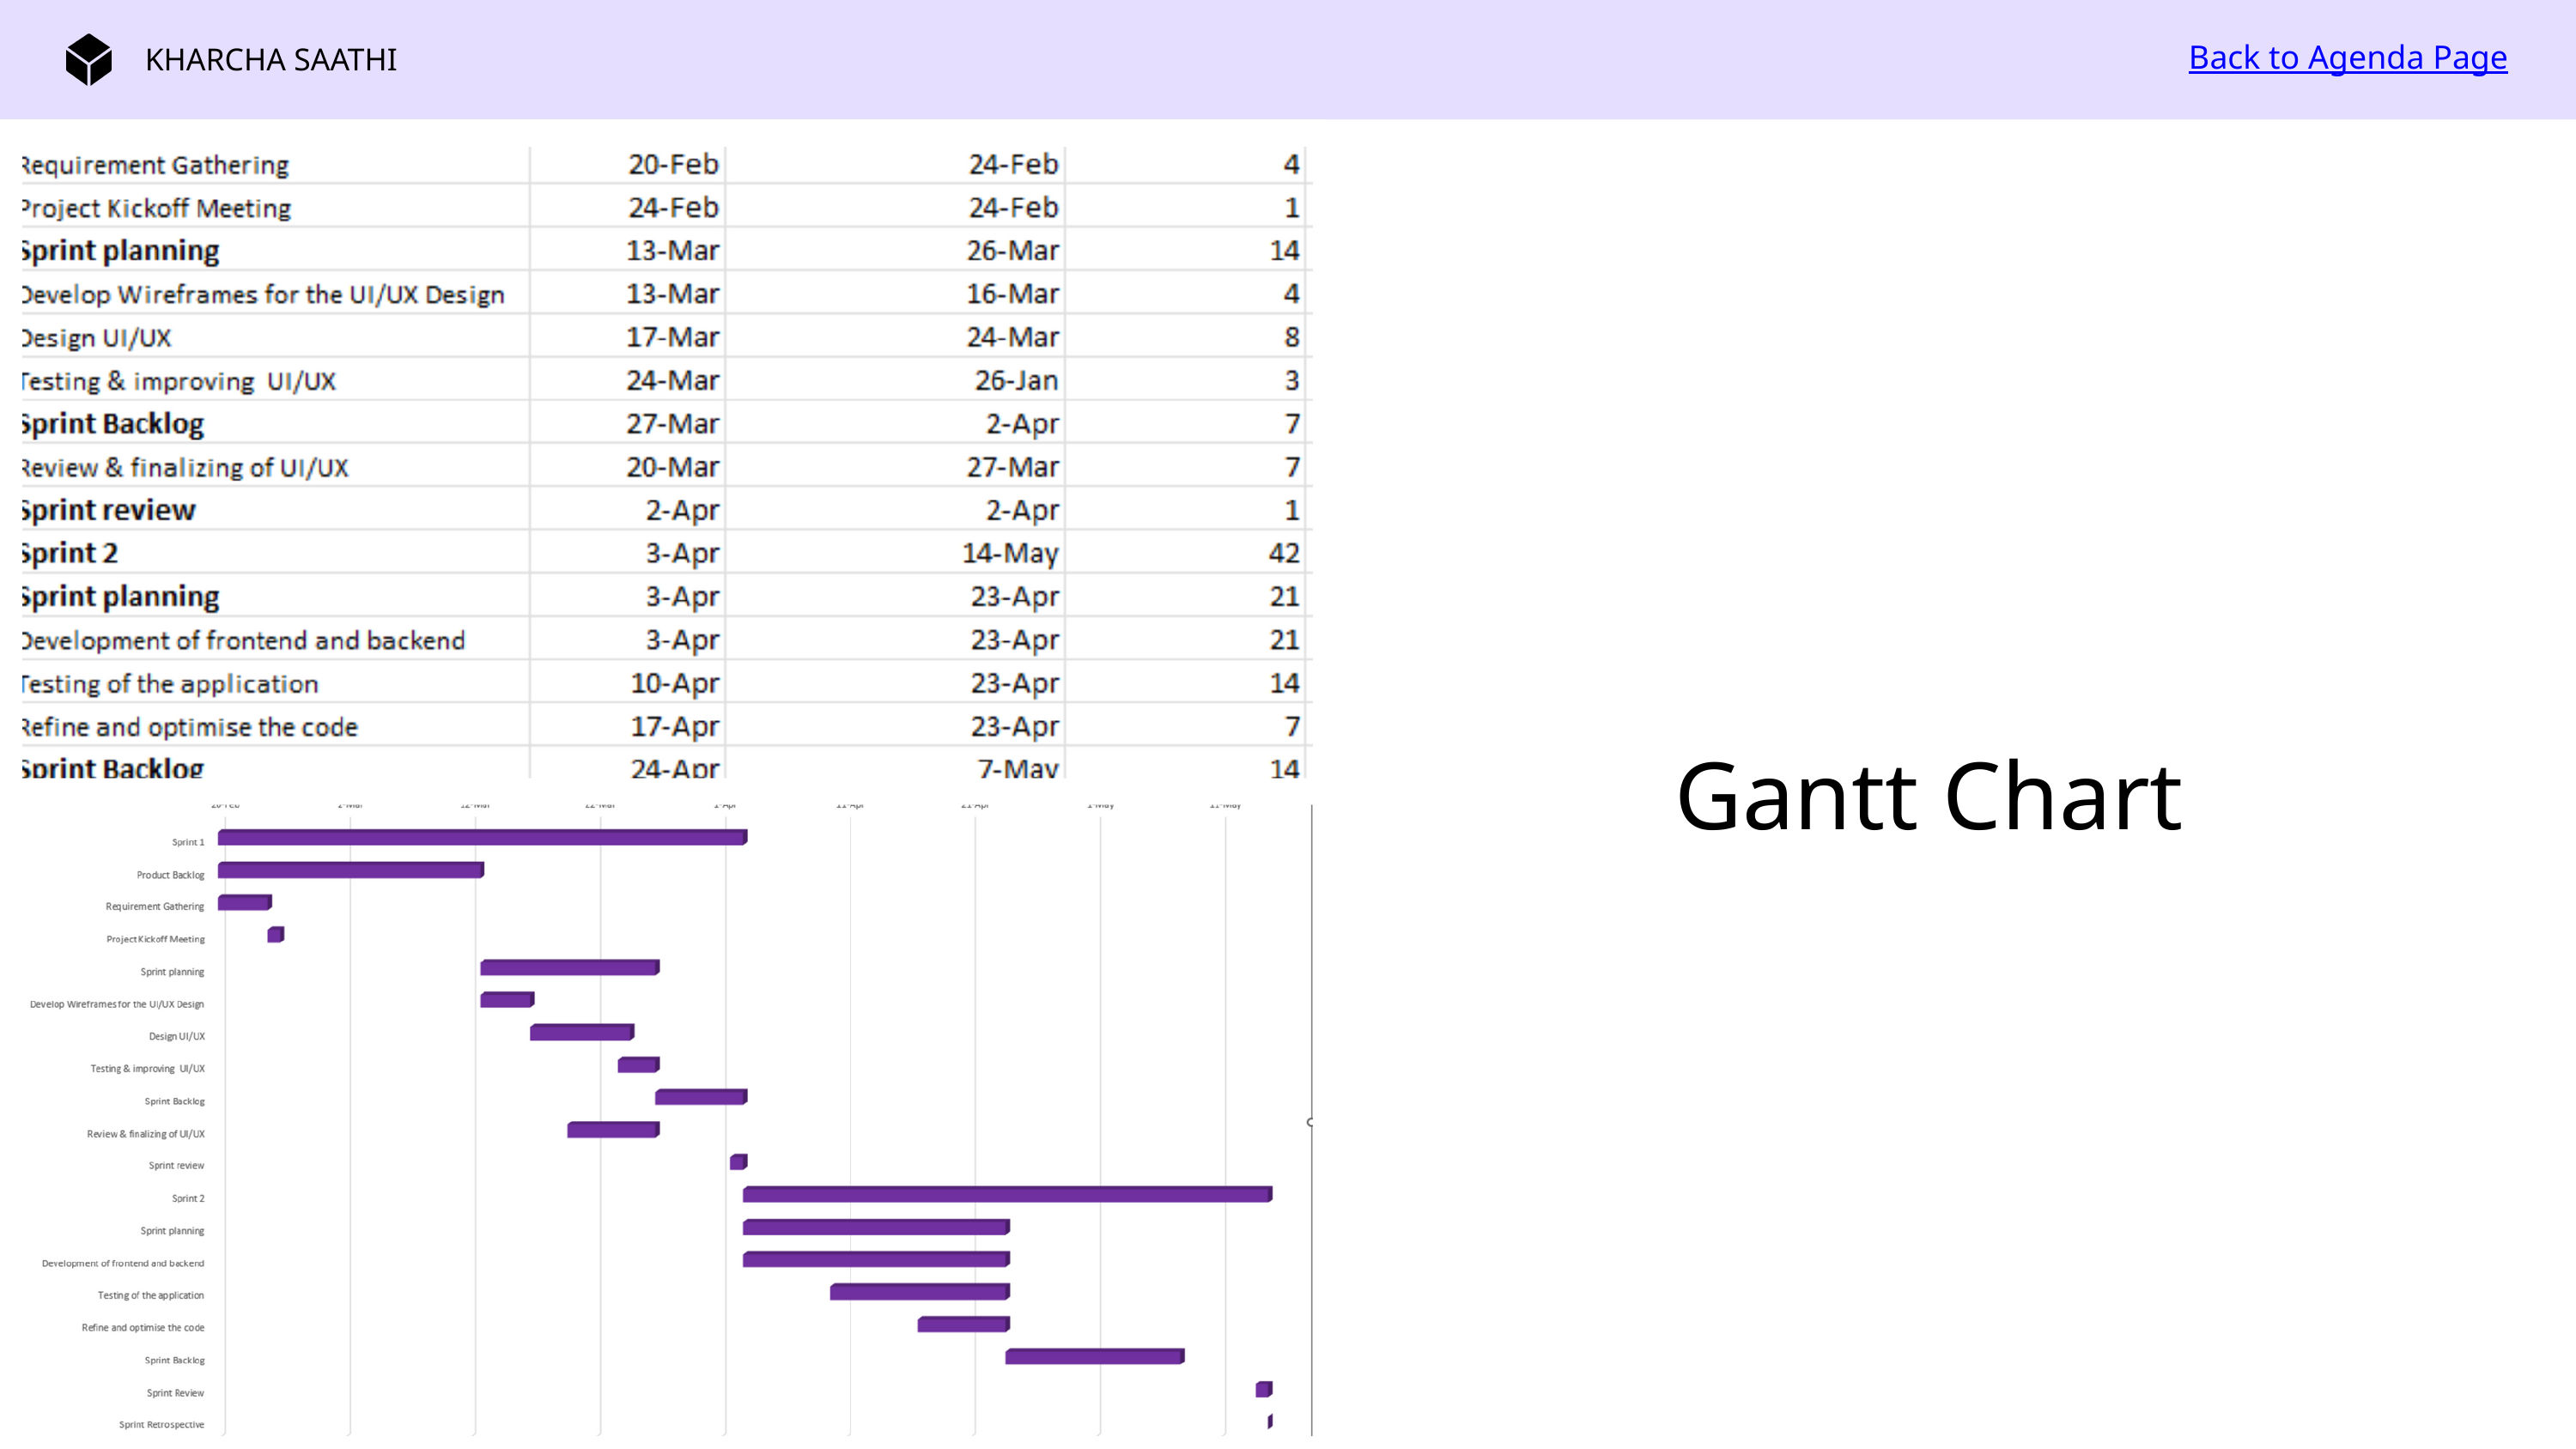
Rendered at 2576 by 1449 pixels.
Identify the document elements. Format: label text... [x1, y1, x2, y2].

text_box [0, 0, 2576, 120]
text_box Back to Agenda Page [2070, 35, 2509, 81]
picture [0, 118, 1326, 1449]
text_box Gantt Chart [1666, 718, 2193, 848]
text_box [66, 33, 750, 86]
